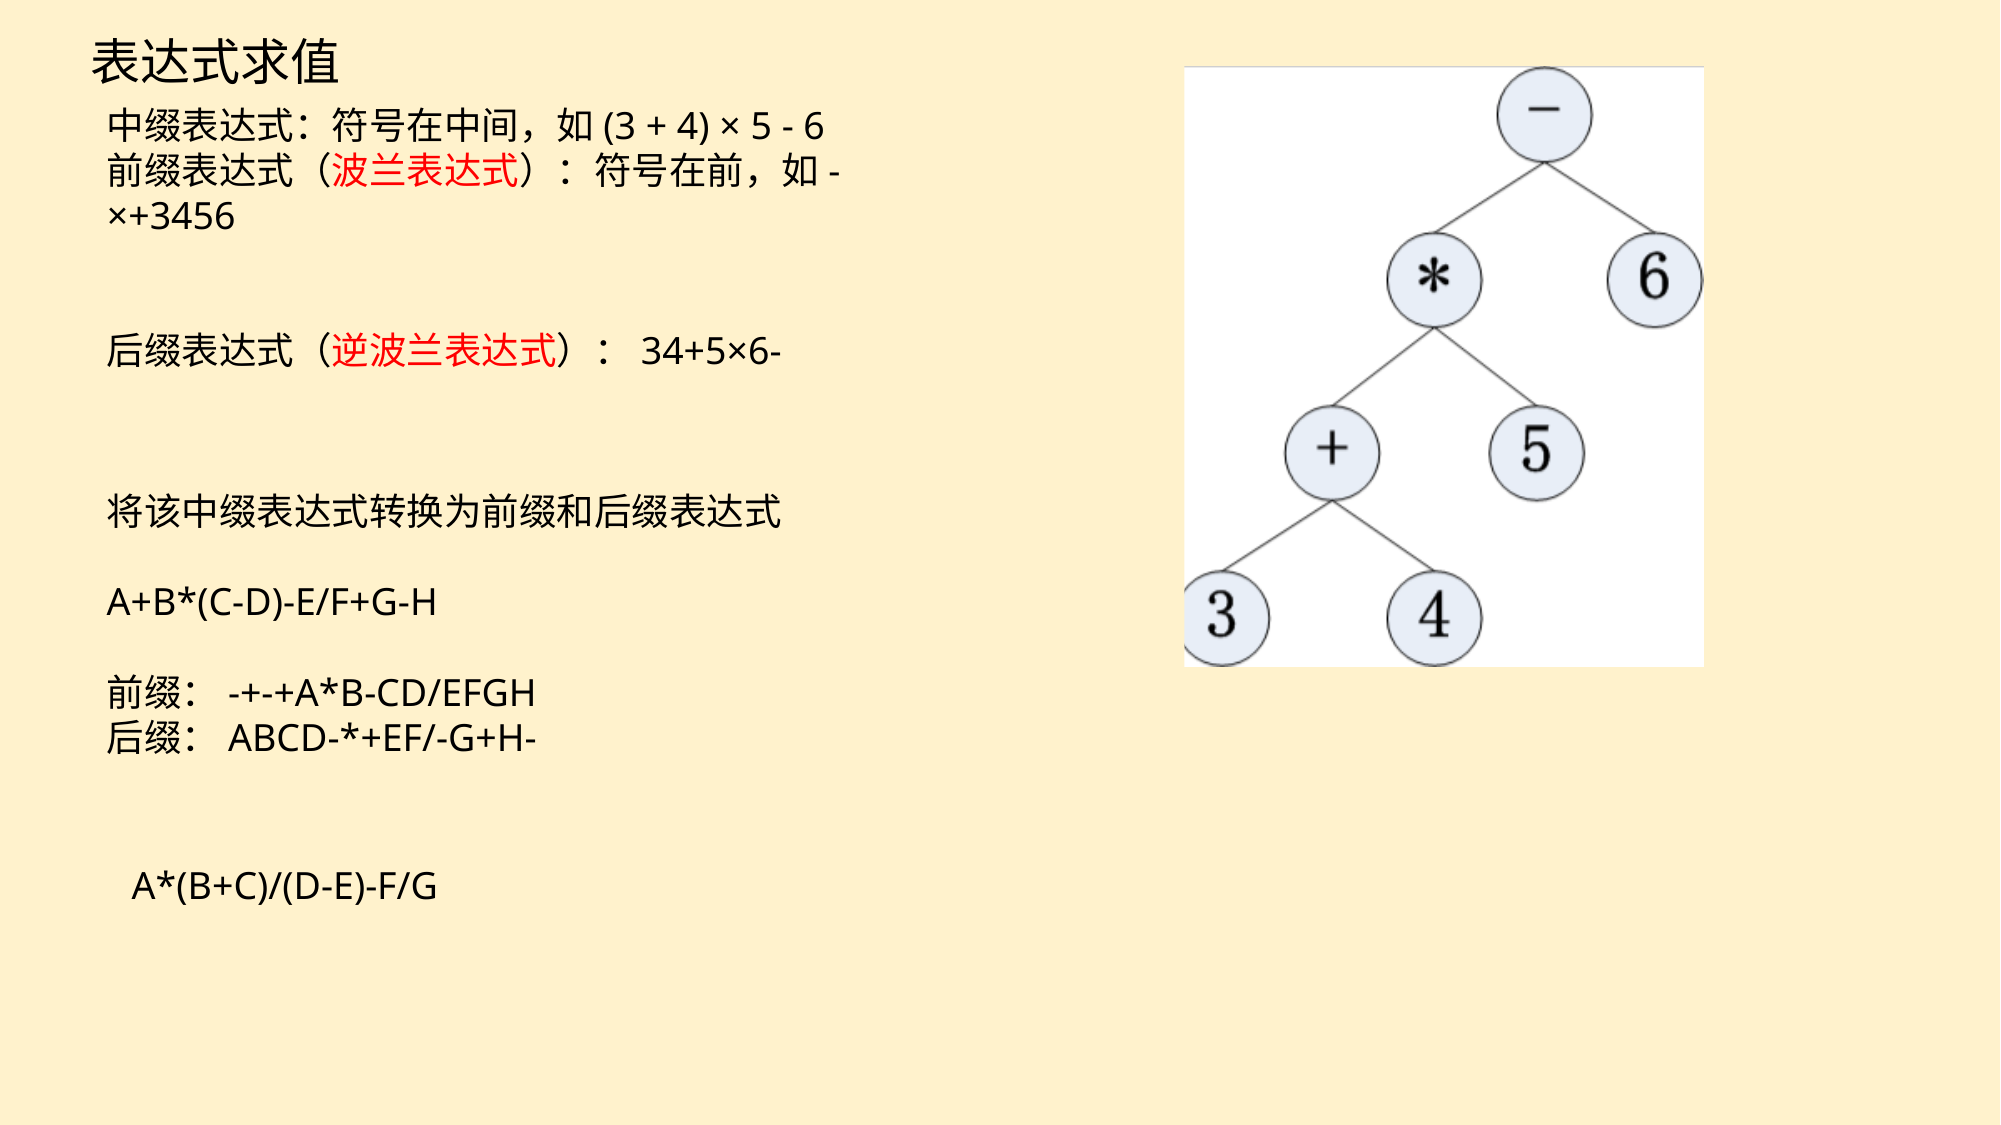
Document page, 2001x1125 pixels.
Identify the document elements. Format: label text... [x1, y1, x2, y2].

text_box 将该中缀表达式转换为前缀和后缀表达式 A+B*(C-D)-E/F+G-H [91, 480, 836, 588]
text_box A*(B+C)/(D-E)-F/G [116, 854, 784, 914]
text_box 中缀表达式：符号在中间，如(3 + 4) × 5 - 6 前缀表达式（波兰表达式）：符号在前，如-×+3456 后缀表达式（逆波兰表达式）：34+5×6- [92, 94, 943, 282]
text_box 表达式求值 [75, 22, 576, 98]
picture [1184, 66, 1704, 673]
text_box 前缀：-+-+A*B-CD/EFGH 后缀：ABCD-*+EF/-G+H- [91, 661, 638, 866]
